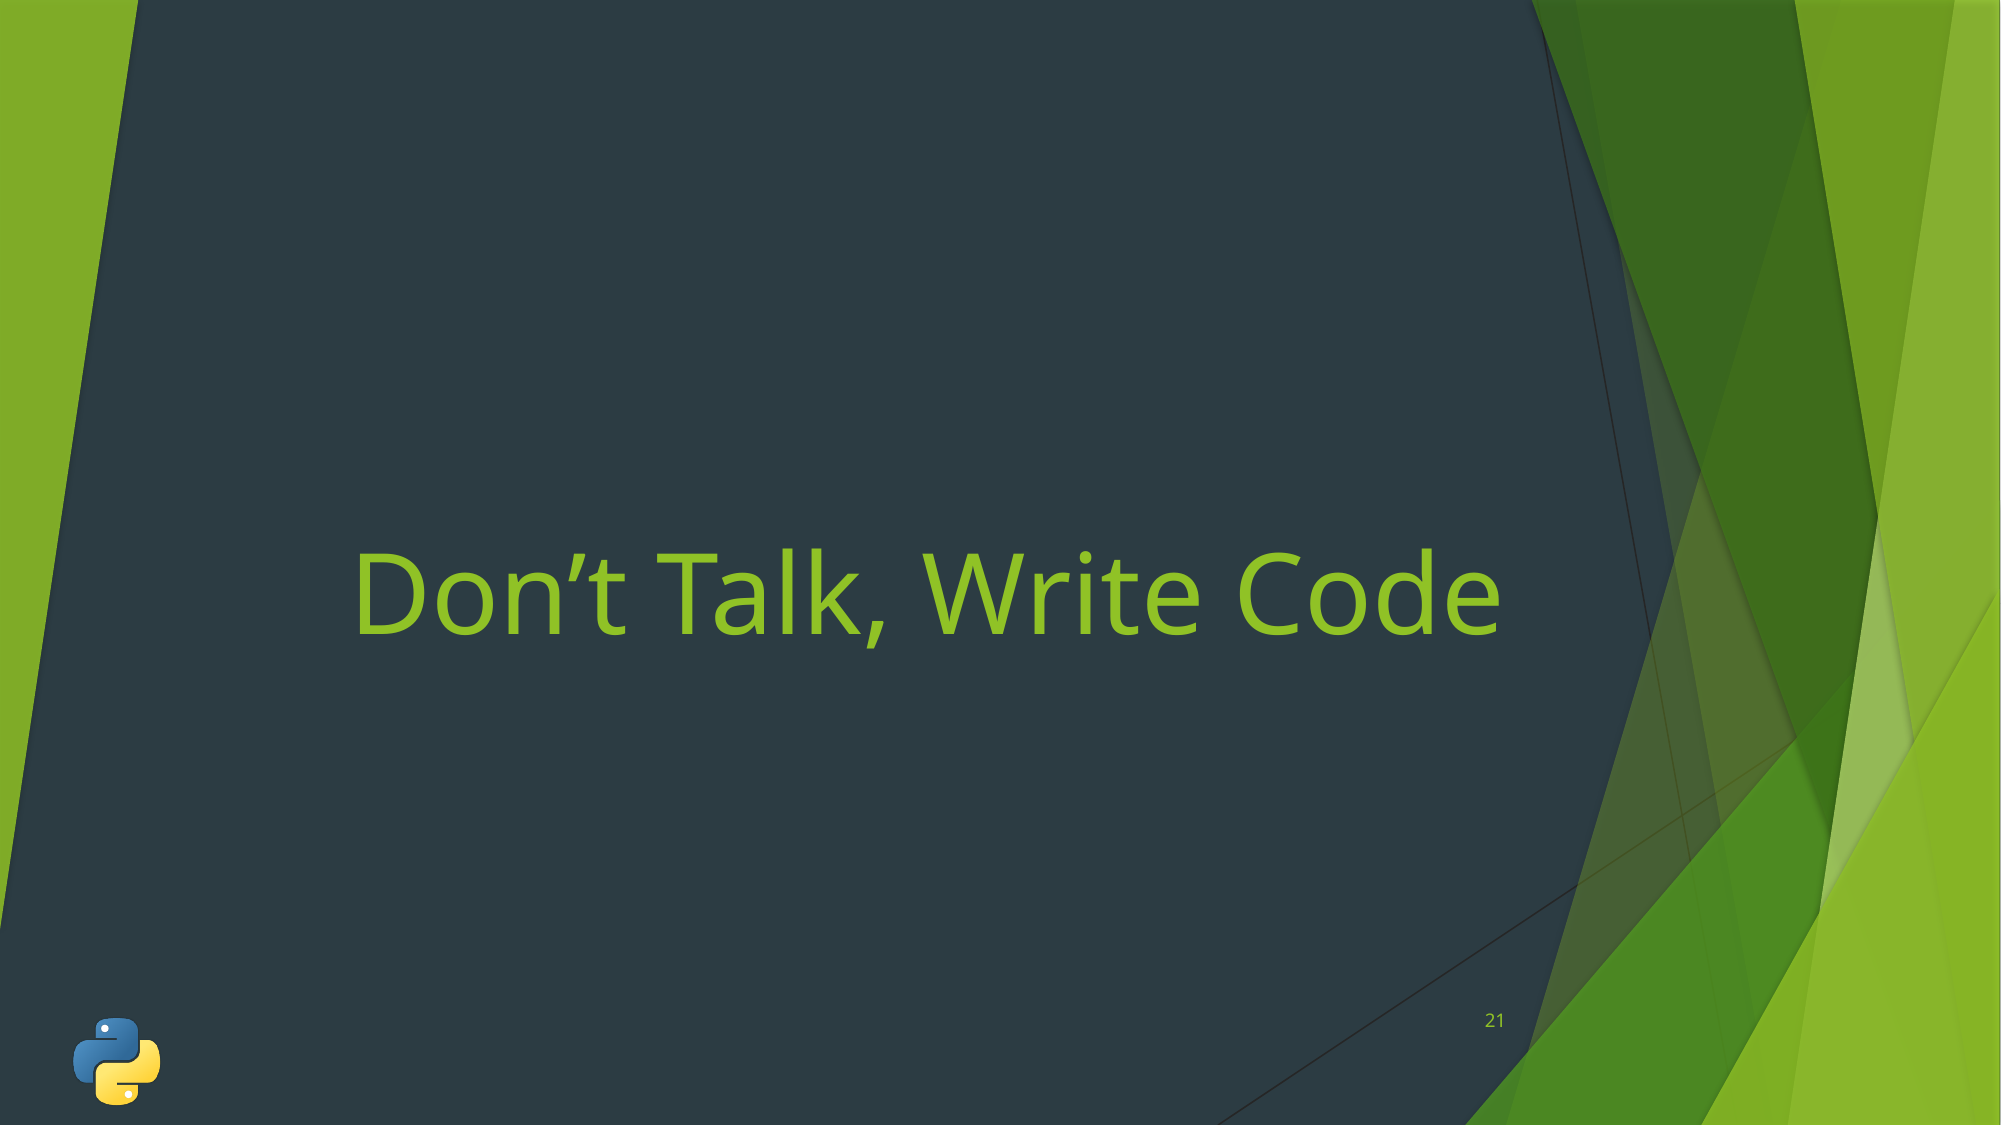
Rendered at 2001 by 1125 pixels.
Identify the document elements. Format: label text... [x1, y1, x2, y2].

picture [53, 998, 180, 1125]
slide_number 21 [1409, 991, 1522, 1051]
title Don’t Talk, Write Code [247, 394, 1522, 665]
